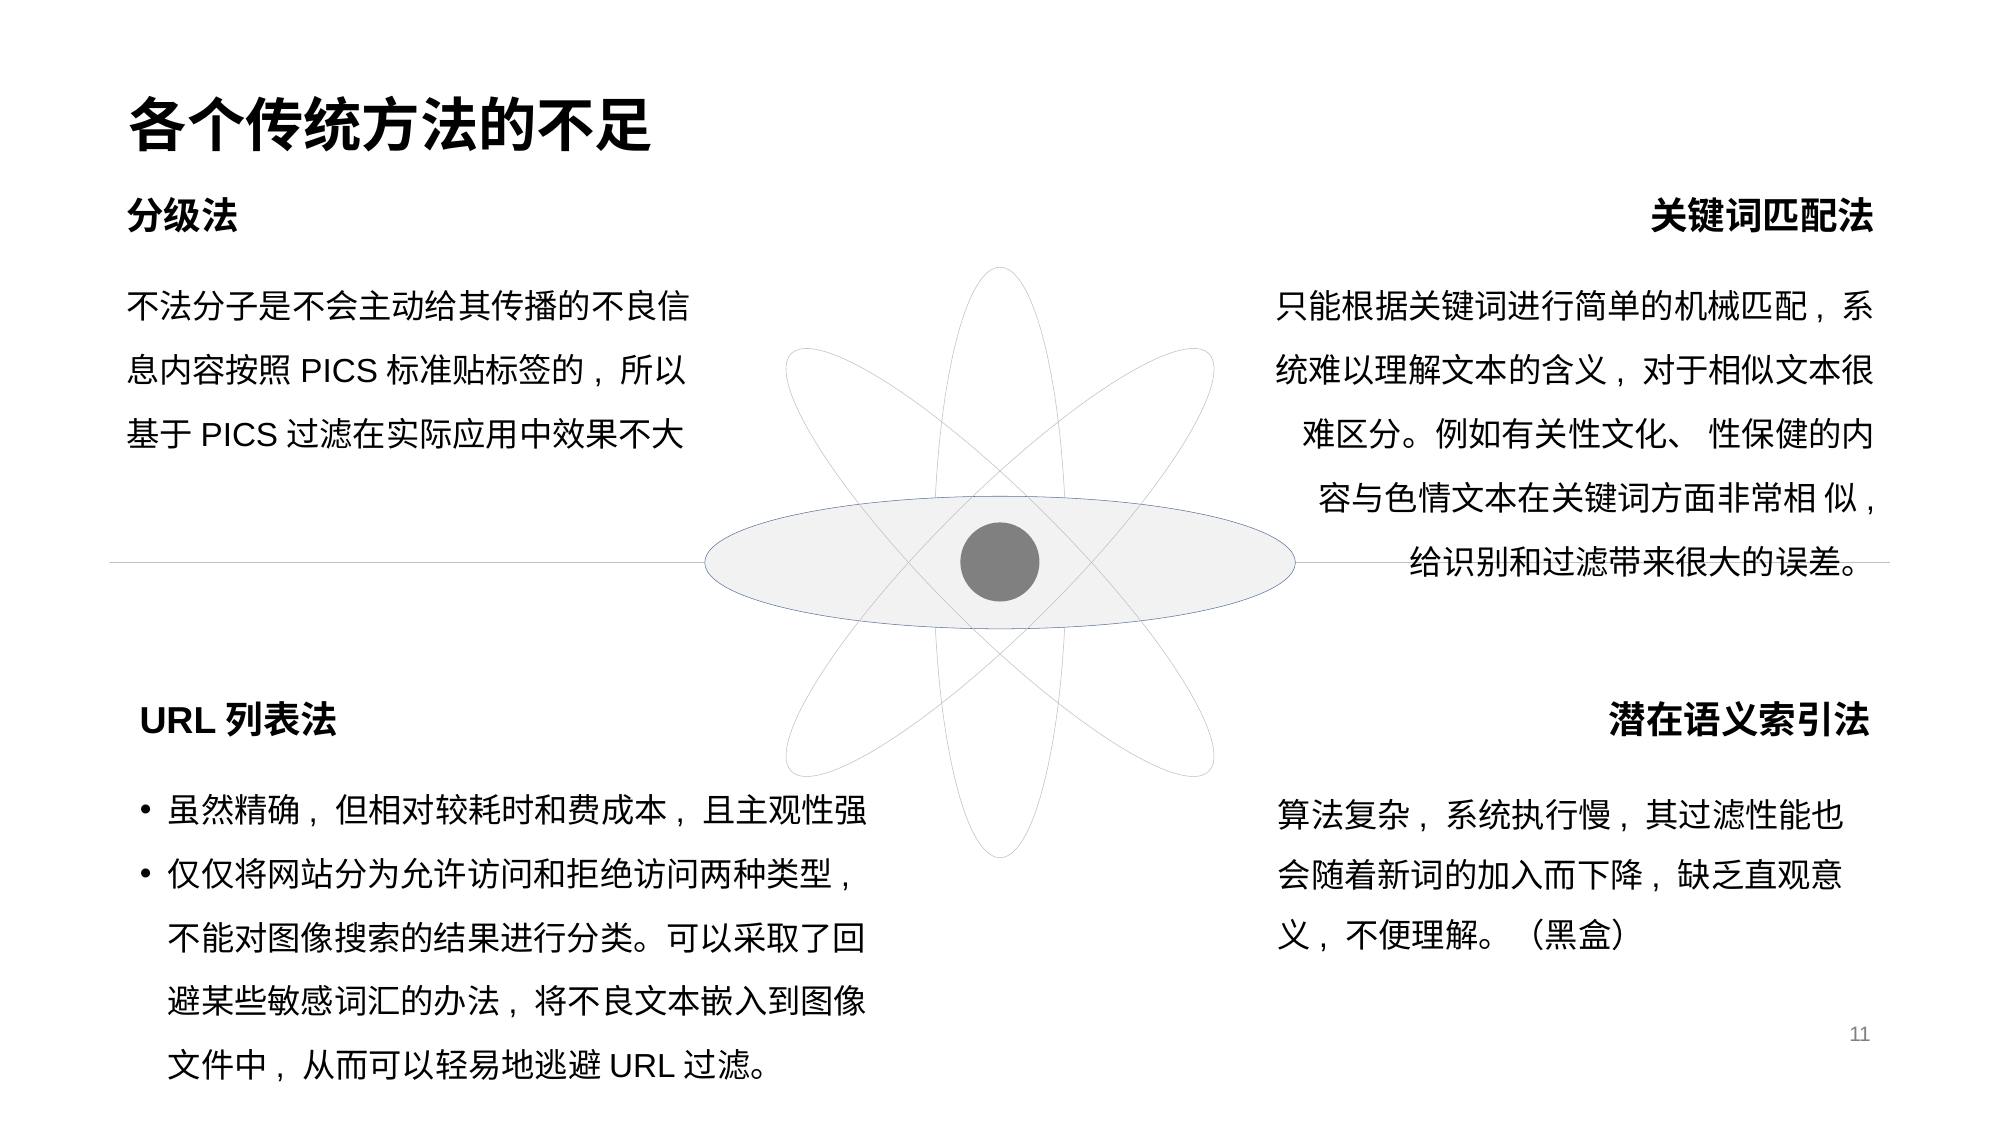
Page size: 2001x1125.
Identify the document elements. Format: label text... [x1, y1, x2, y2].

text_box 只能根据关键词进行简单的机械匹配, 系统难以理解文本的含义, 对于相似文本很难区分。例如有关性文化、 性保健的内容与色情文本在关键词方面非常相 似, 给识别和过滤带来很大的误差。 [1255, 253, 1890, 459]
text_box [1000, 563, 1215, 777]
text_box [941, 655, 1059, 858]
text_box [813, 563, 1092, 729]
text_box 关键词匹配法 [1281, 184, 1890, 253]
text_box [1263, 687, 1886, 972]
text_box [1093, 504, 1296, 562]
text_box [960, 563, 1040, 602]
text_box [124, 687, 908, 963]
text_box [1093, 563, 1296, 621]
text_box [909, 348, 1215, 562]
text_box 分级法 [111, 184, 720, 253]
title 各个传统方法的不足 [114, 12, 1886, 167]
text_box [941, 267, 1059, 470]
text_box [785, 348, 1000, 562]
text_box [704, 504, 907, 562]
slide_number 11 [1412, 1016, 1886, 1051]
text_box 不法分子是不会主动给其传播的不良信息内容按照PICS标准贴标签的, 所以基于PICS过滤在实际应用中效果不大 [111, 253, 720, 523]
text_box [960, 522, 1040, 562]
text_box [704, 563, 907, 621]
